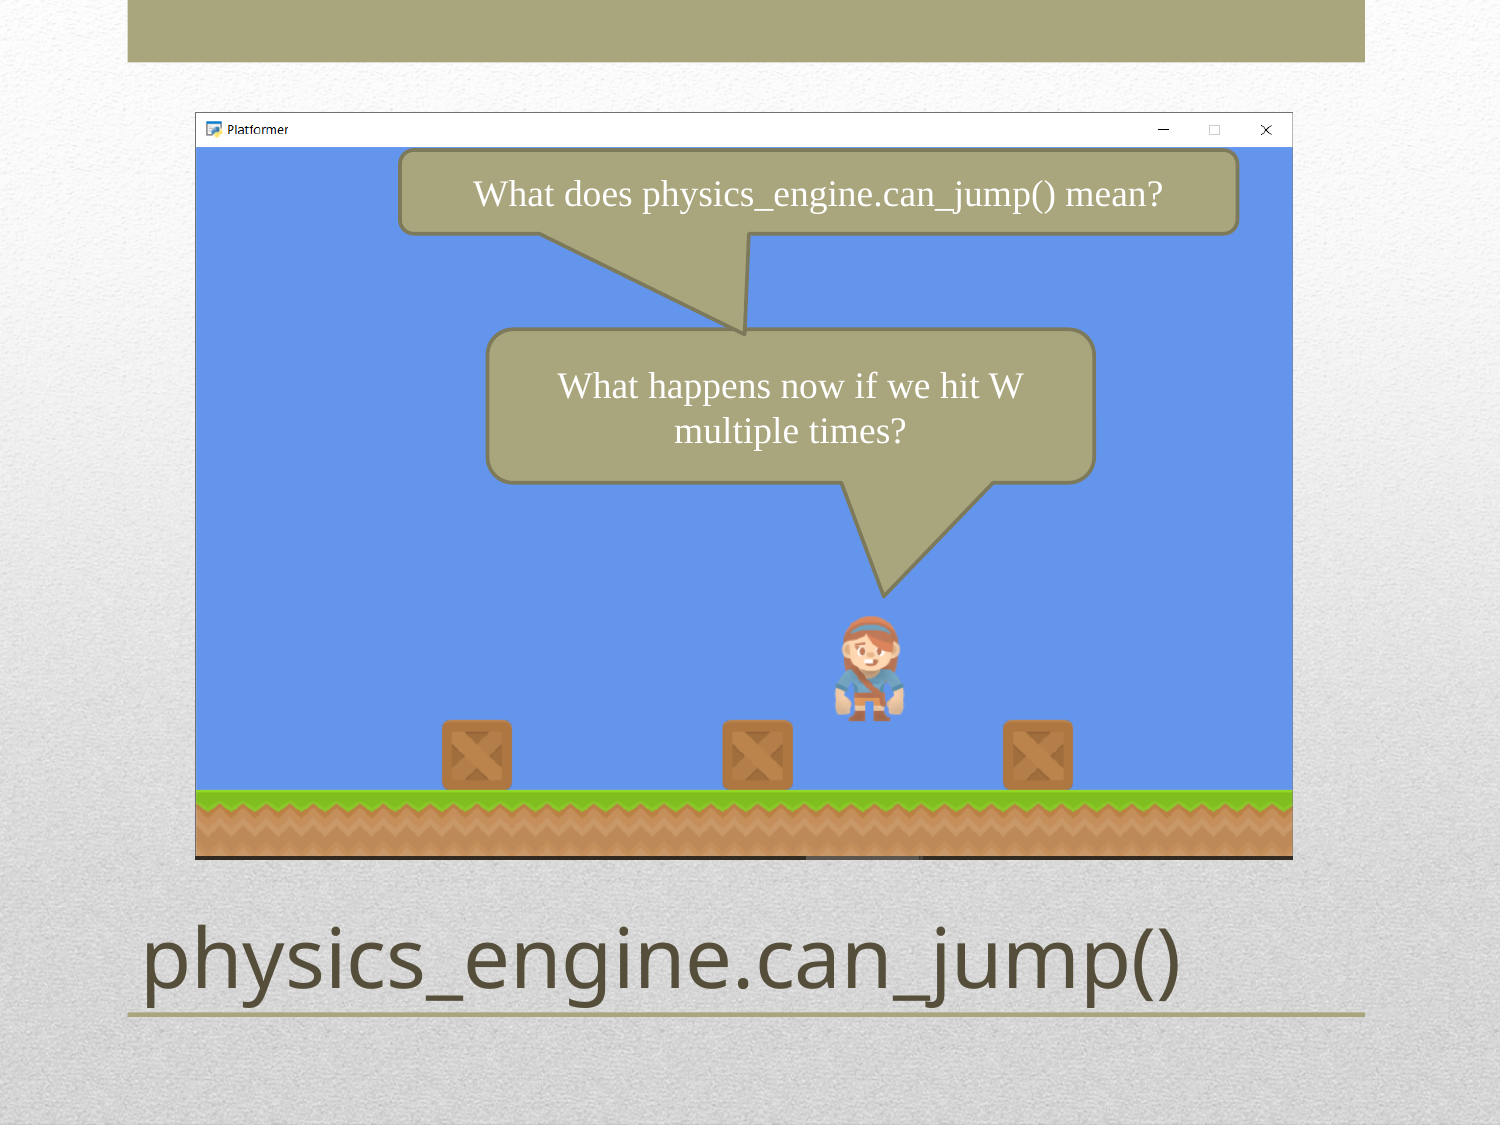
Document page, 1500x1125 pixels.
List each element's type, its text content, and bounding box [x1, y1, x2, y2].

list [194, 111, 1293, 860]
title physics_engine.can_jump() [125, 859, 1238, 1013]
